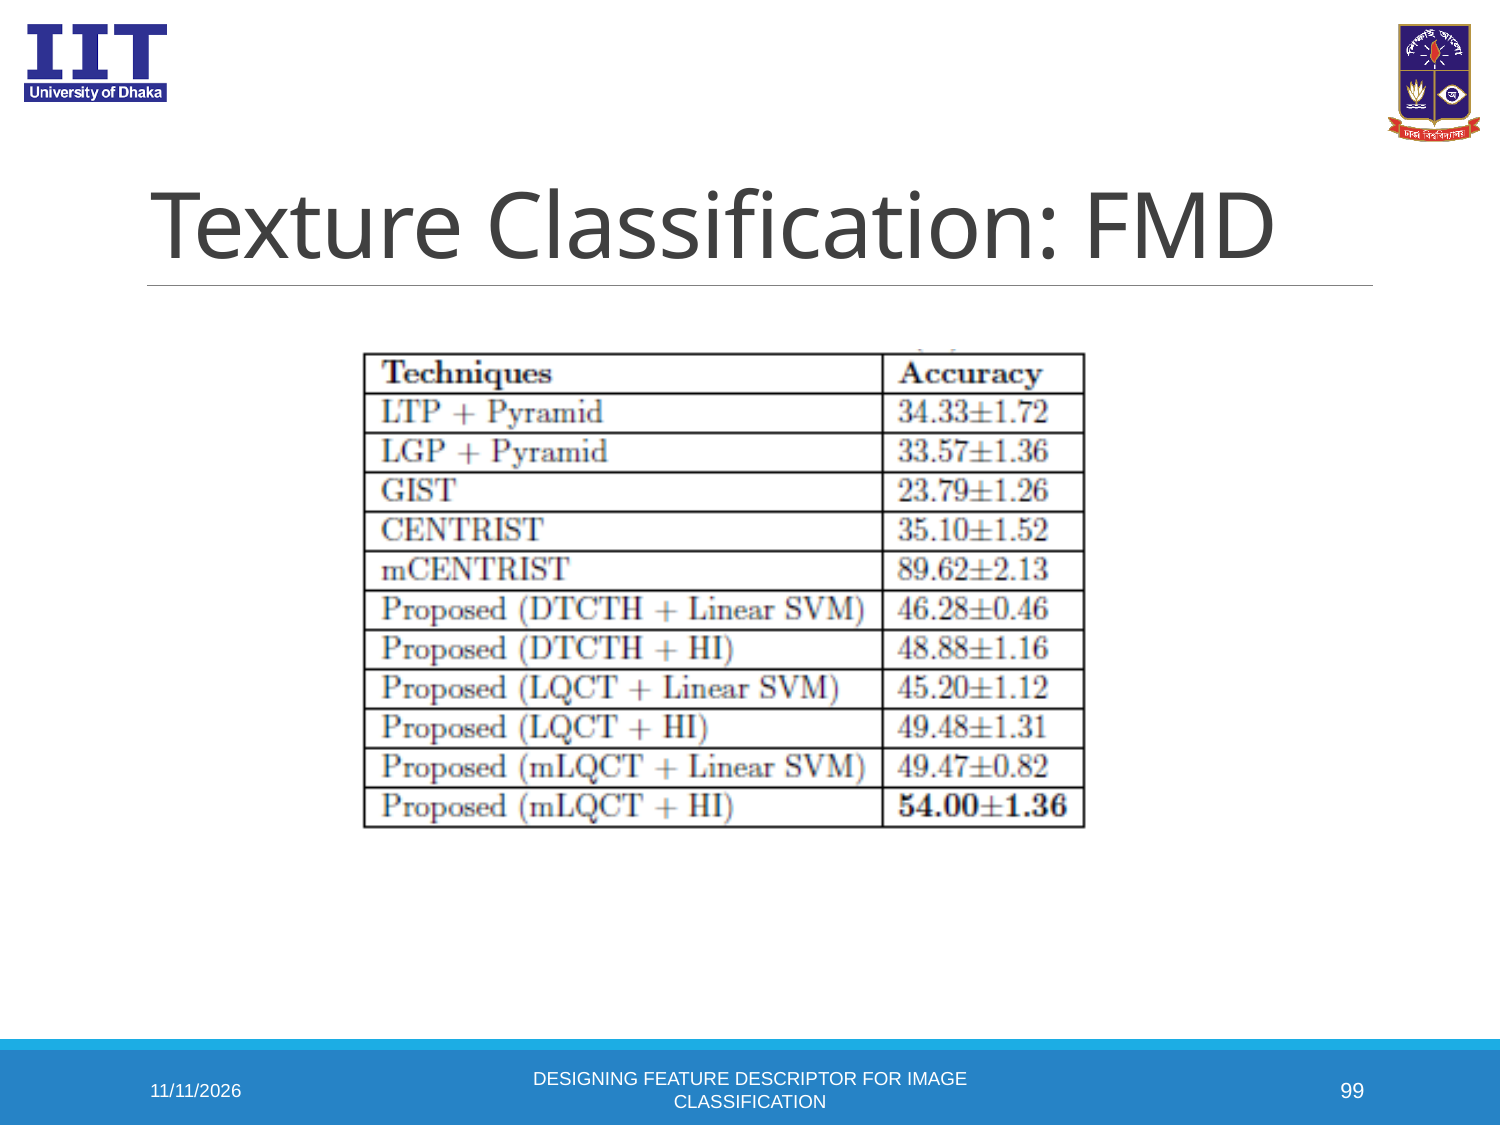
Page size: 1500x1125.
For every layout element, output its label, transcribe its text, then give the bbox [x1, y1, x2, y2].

footer Designing Feature Descriptor for Image Classification [453, 1059, 1047, 1120]
picture [24, 24, 167, 103]
list [135, 302, 1373, 963]
title Texture Classification: FMD [135, 47, 1373, 285]
picture [349, 349, 1103, 846]
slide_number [135, 1059, 440, 1120]
picture [1386, 24, 1480, 143]
slide_number 99 [1218, 1059, 1380, 1120]
